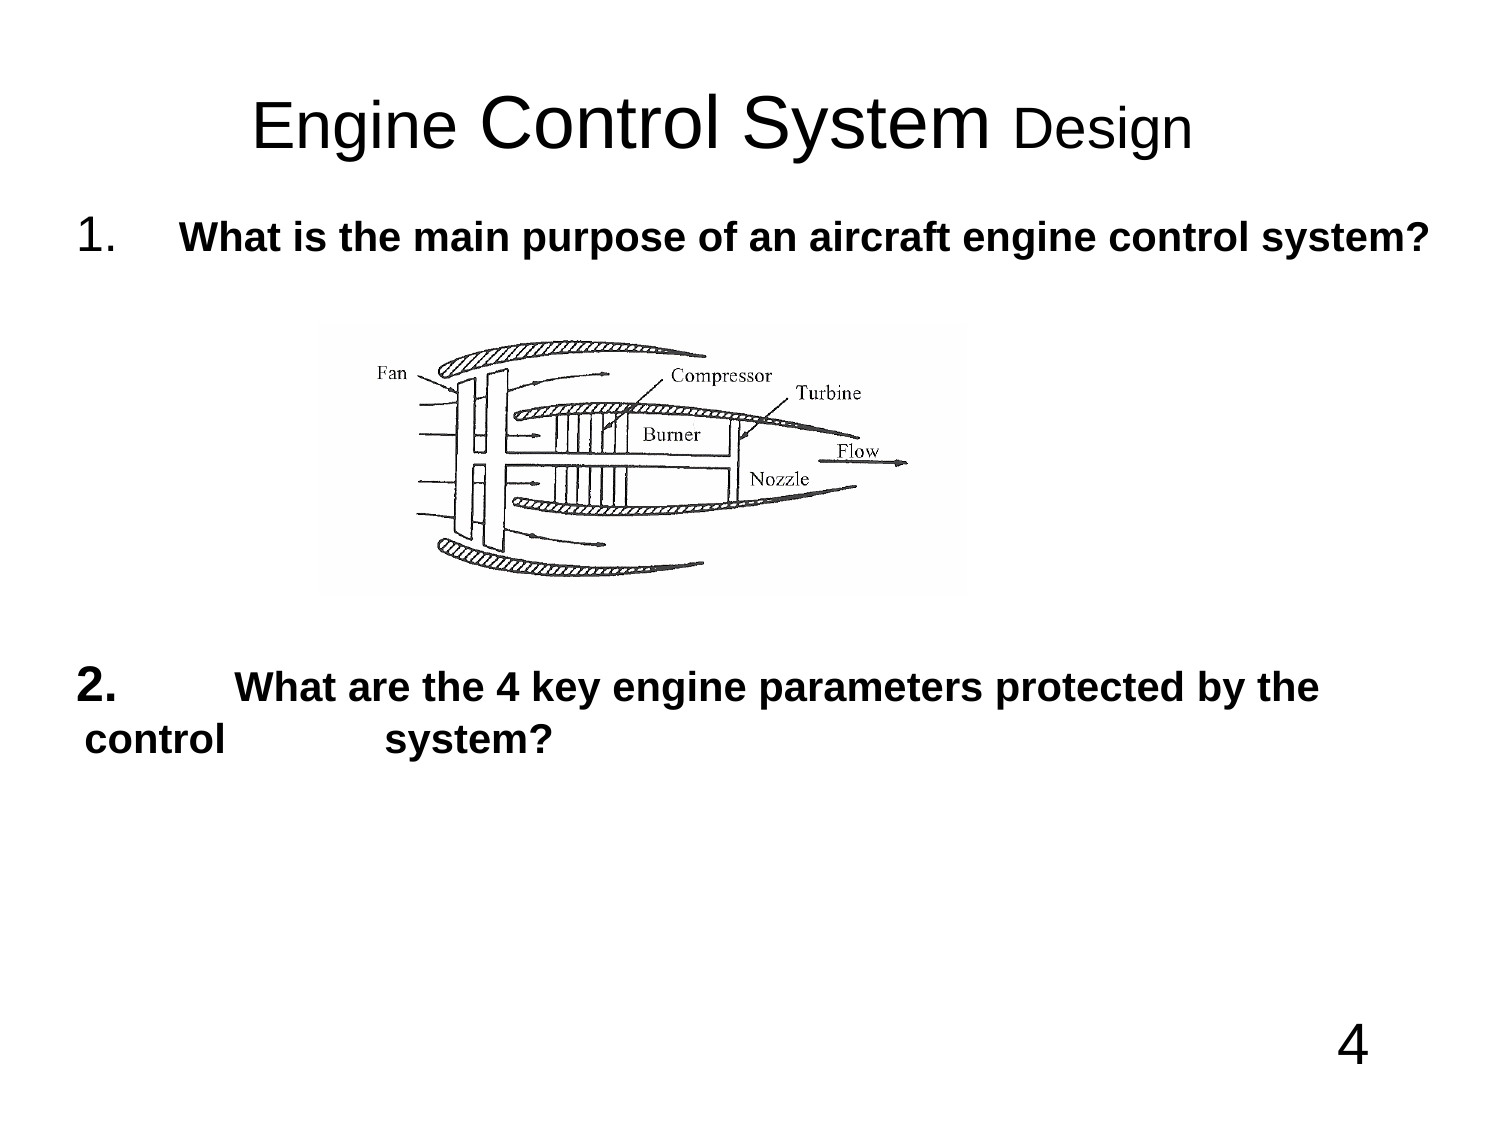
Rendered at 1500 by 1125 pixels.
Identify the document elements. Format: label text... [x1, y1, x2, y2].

picture [318, 322, 967, 596]
text_box What is the main purpose of an aircraft engine control system? 2. What are the 4 key engine parameters protected by the control system? [61, 193, 1449, 819]
text_box 4 [1322, 998, 1378, 1084]
text_box Engine Control System Design [178, 66, 1268, 172]
